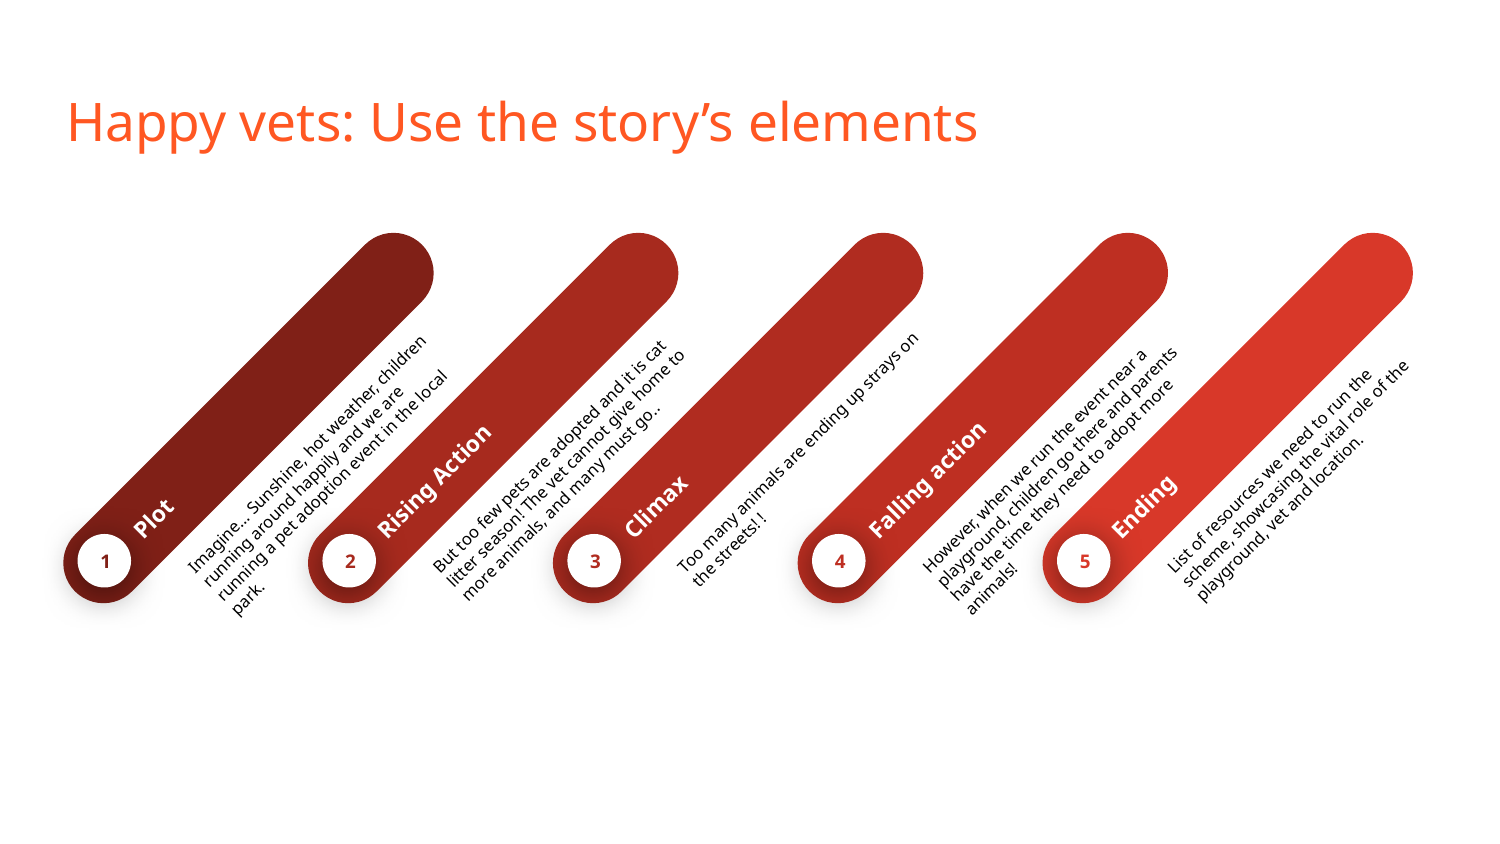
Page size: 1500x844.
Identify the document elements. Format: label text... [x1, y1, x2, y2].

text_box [475, 215, 719, 620]
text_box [719, 215, 964, 620]
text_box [46, 215, 475, 620]
title Happy vets: Use the story’s elements [51, 72, 1449, 167]
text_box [965, 215, 1209, 620]
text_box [1209, 215, 1454, 620]
